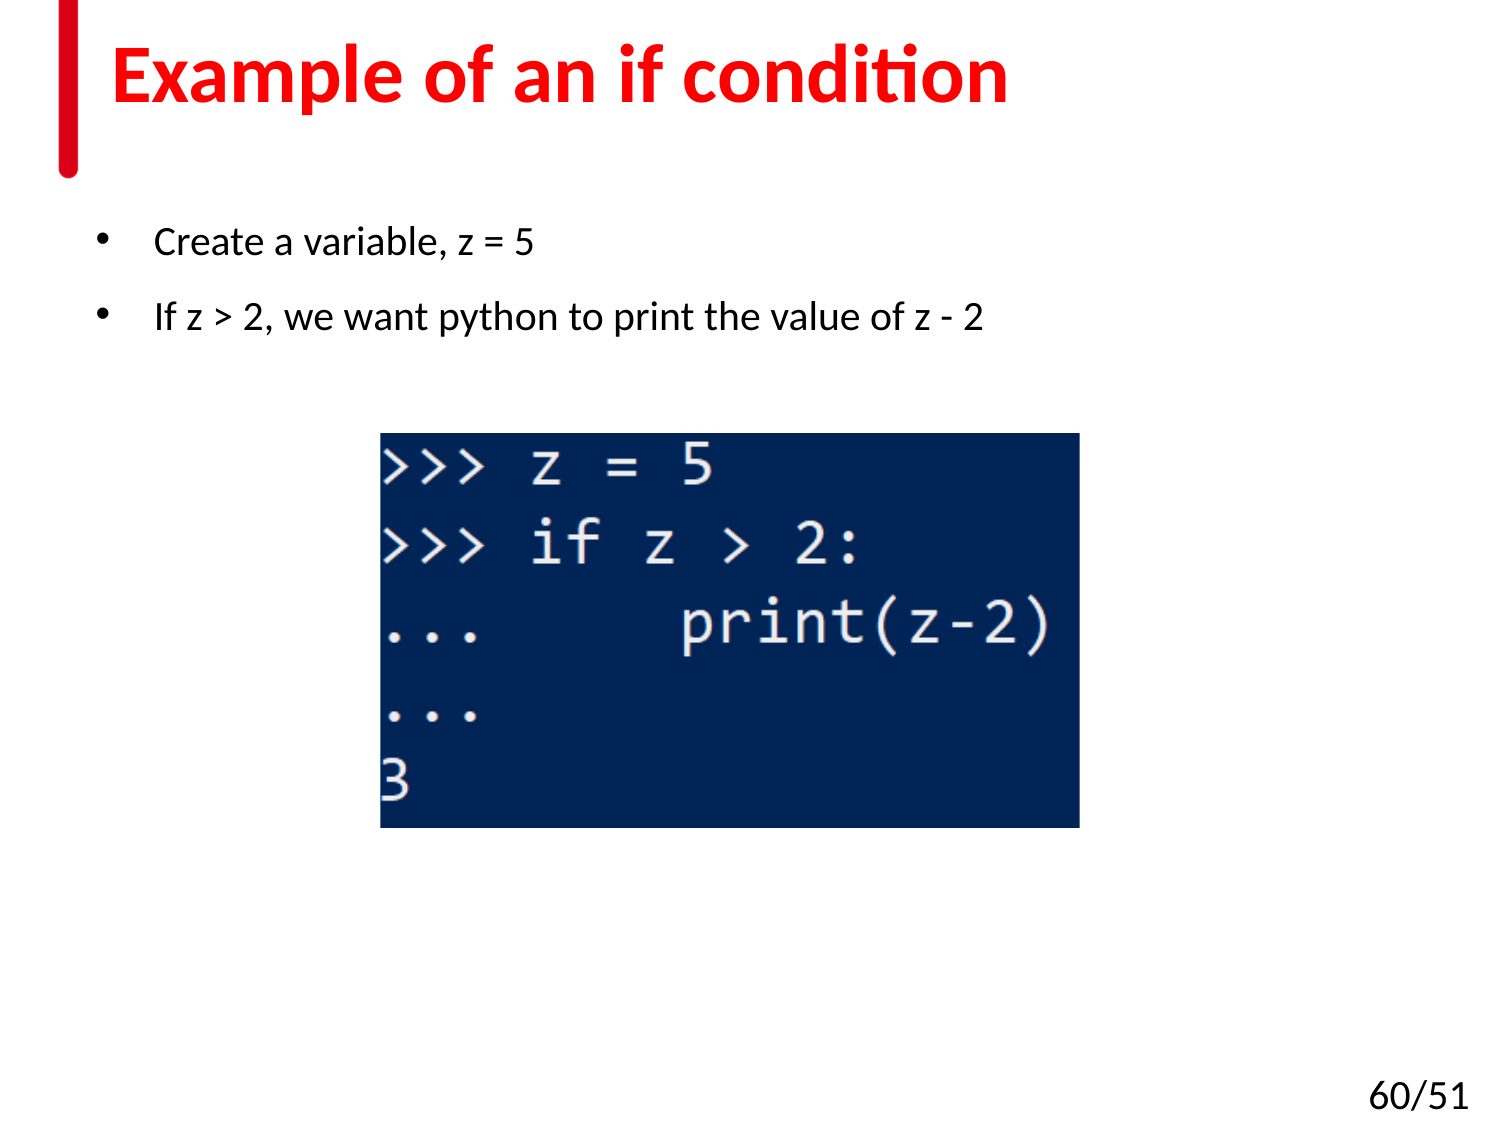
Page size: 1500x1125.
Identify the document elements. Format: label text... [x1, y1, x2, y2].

picture [57, 0, 81, 200]
text_box Create a variable, z = 5 If z > 2, we want python to print the value of z - 2 [80, 206, 1470, 701]
picture [380, 433, 1080, 828]
title Example of an if condition [96, 0, 1500, 138]
